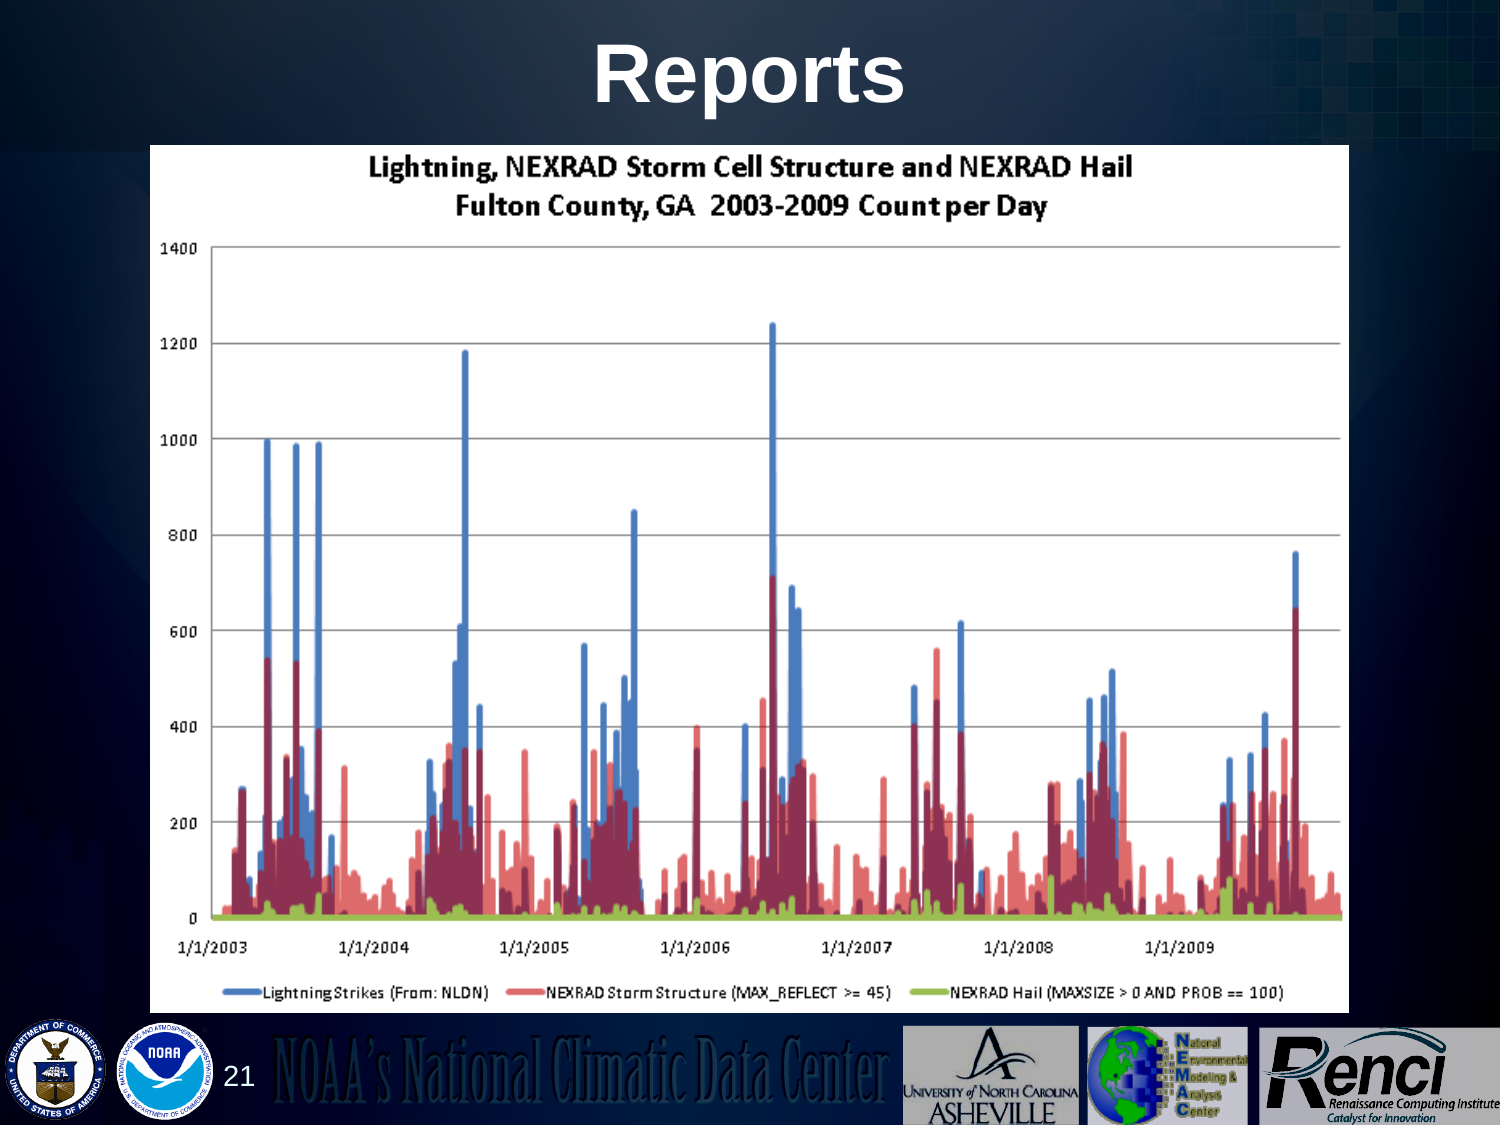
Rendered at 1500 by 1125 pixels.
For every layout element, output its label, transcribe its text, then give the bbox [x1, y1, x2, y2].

picture [112, 1018, 217, 1123]
picture [149, 145, 1349, 1013]
picture [0, 1015, 110, 1125]
title Reports [74, 12, 1426, 126]
